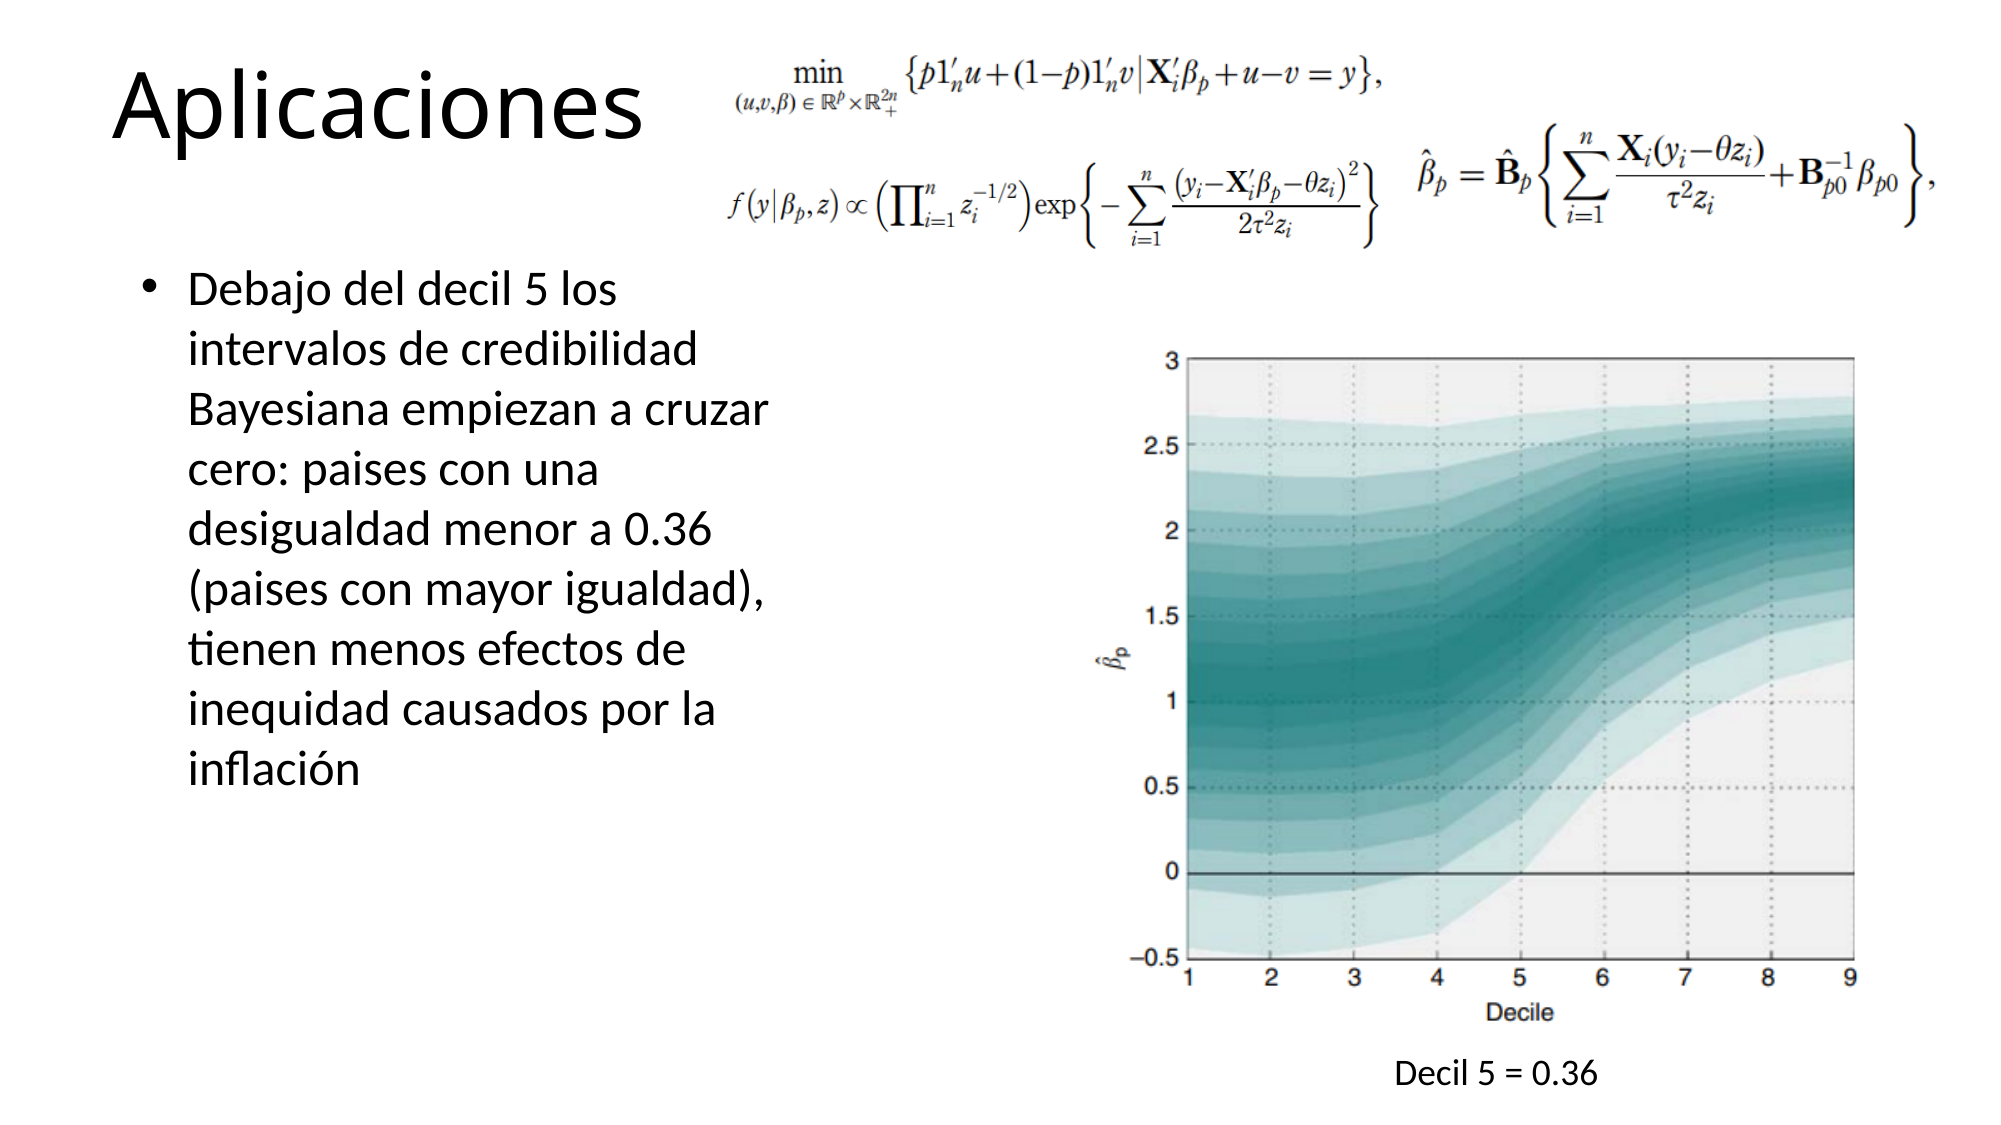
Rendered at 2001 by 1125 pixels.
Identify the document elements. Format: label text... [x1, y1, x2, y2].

text_box Debajo del decil 5 los intervalos de credibilidad Bayesiana empiezan a cruzar cero: paises con una desigualdad menor a 0.36 (paises con mayor igualdad), tienen menos efectos de inequidad causados por la inflación [126, 247, 785, 803]
title Aplicaciones [97, 0, 977, 218]
picture [1041, 286, 1920, 1101]
picture [704, 40, 1988, 259]
